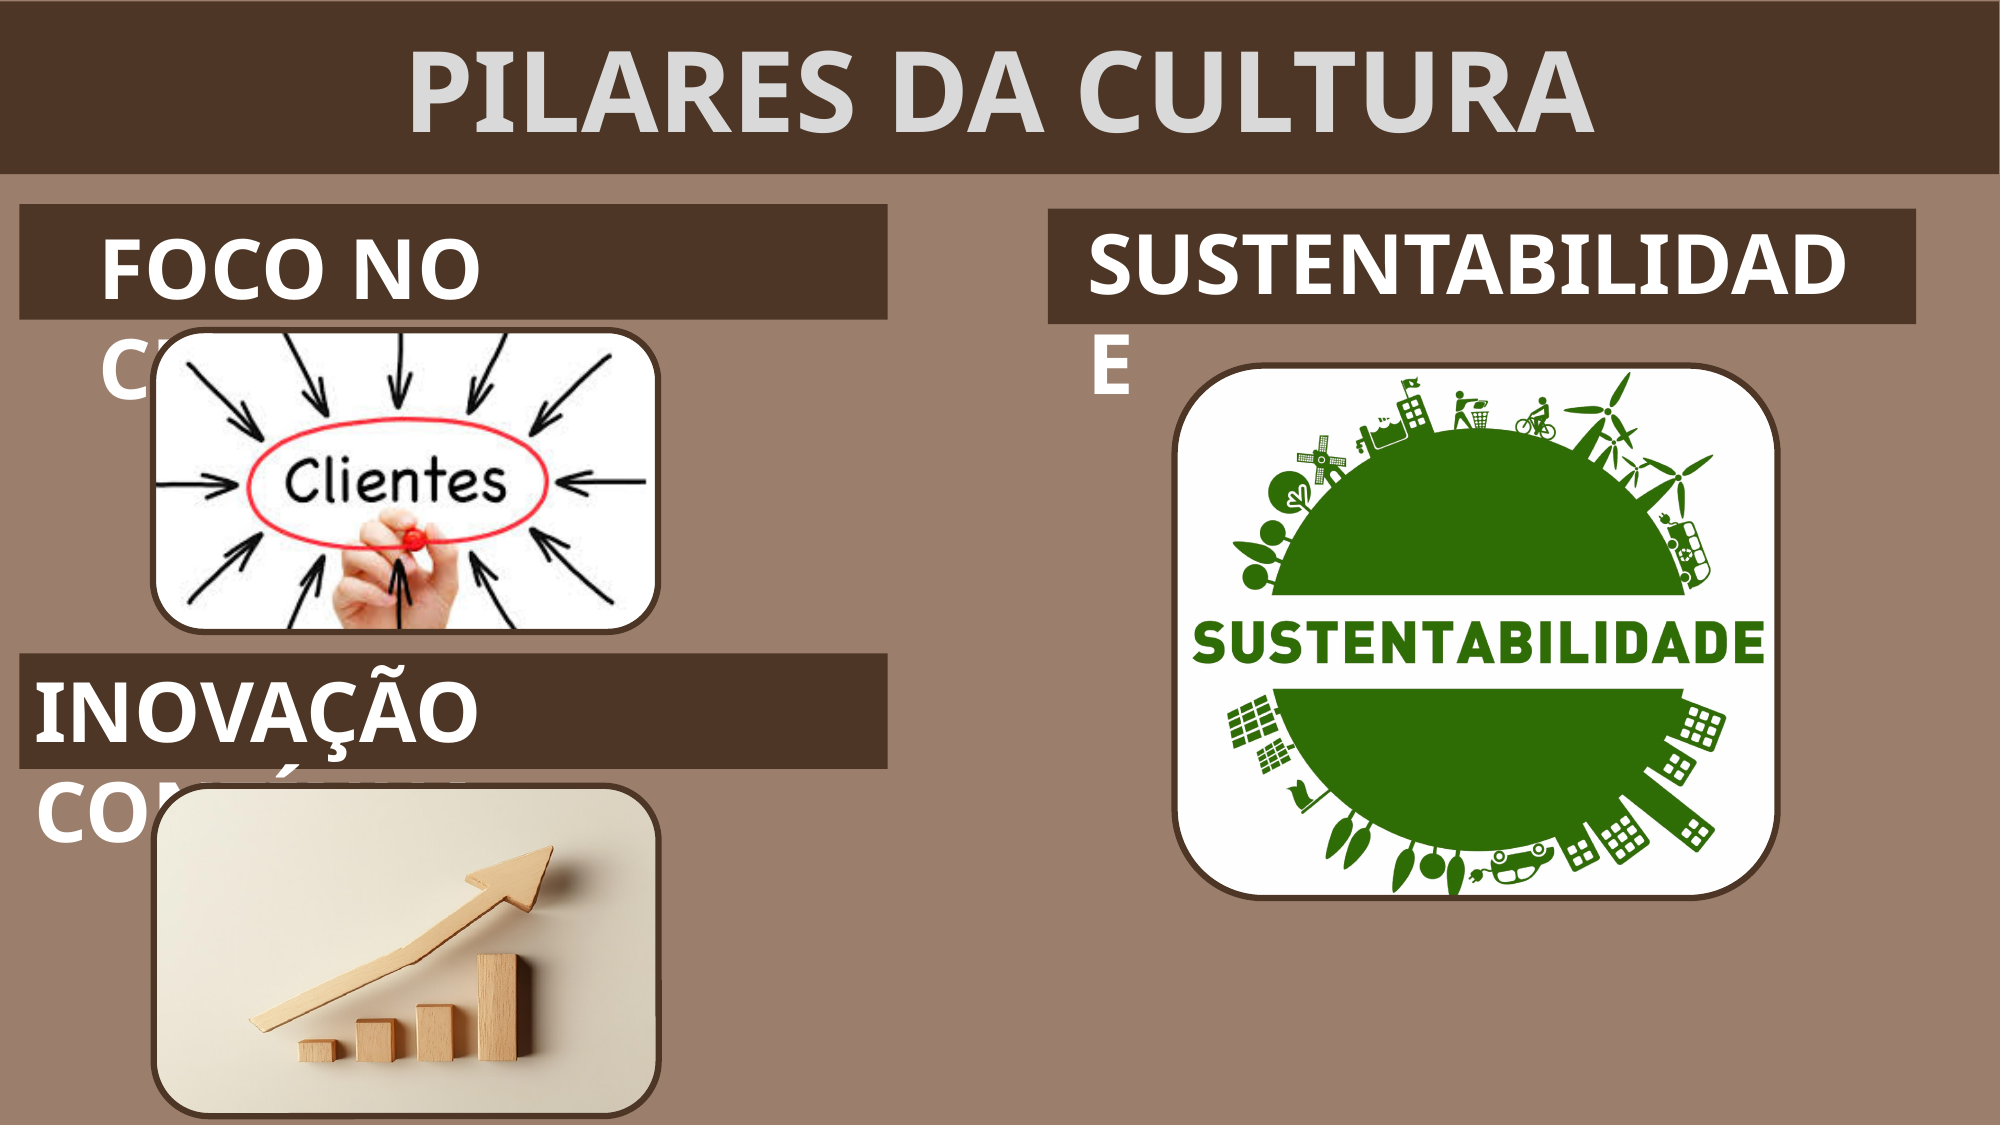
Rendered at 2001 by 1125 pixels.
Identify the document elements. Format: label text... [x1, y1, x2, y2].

picture [153, 785, 660, 1117]
text_box [1894, 207, 1918, 326]
text_box INOVAÇÃO CONTÍNUA [19, 651, 902, 867]
text_box [1046, 207, 1072, 326]
text_box [18, 203, 889, 321]
text_box FOCO NO CLIENTE [83, 208, 826, 469]
text_box SUSTENTABILIDADE [1072, 203, 1894, 419]
picture [1174, 365, 1779, 899]
picture [152, 329, 659, 633]
text_box PILARES DA CULTURA [0, 0, 2000, 176]
